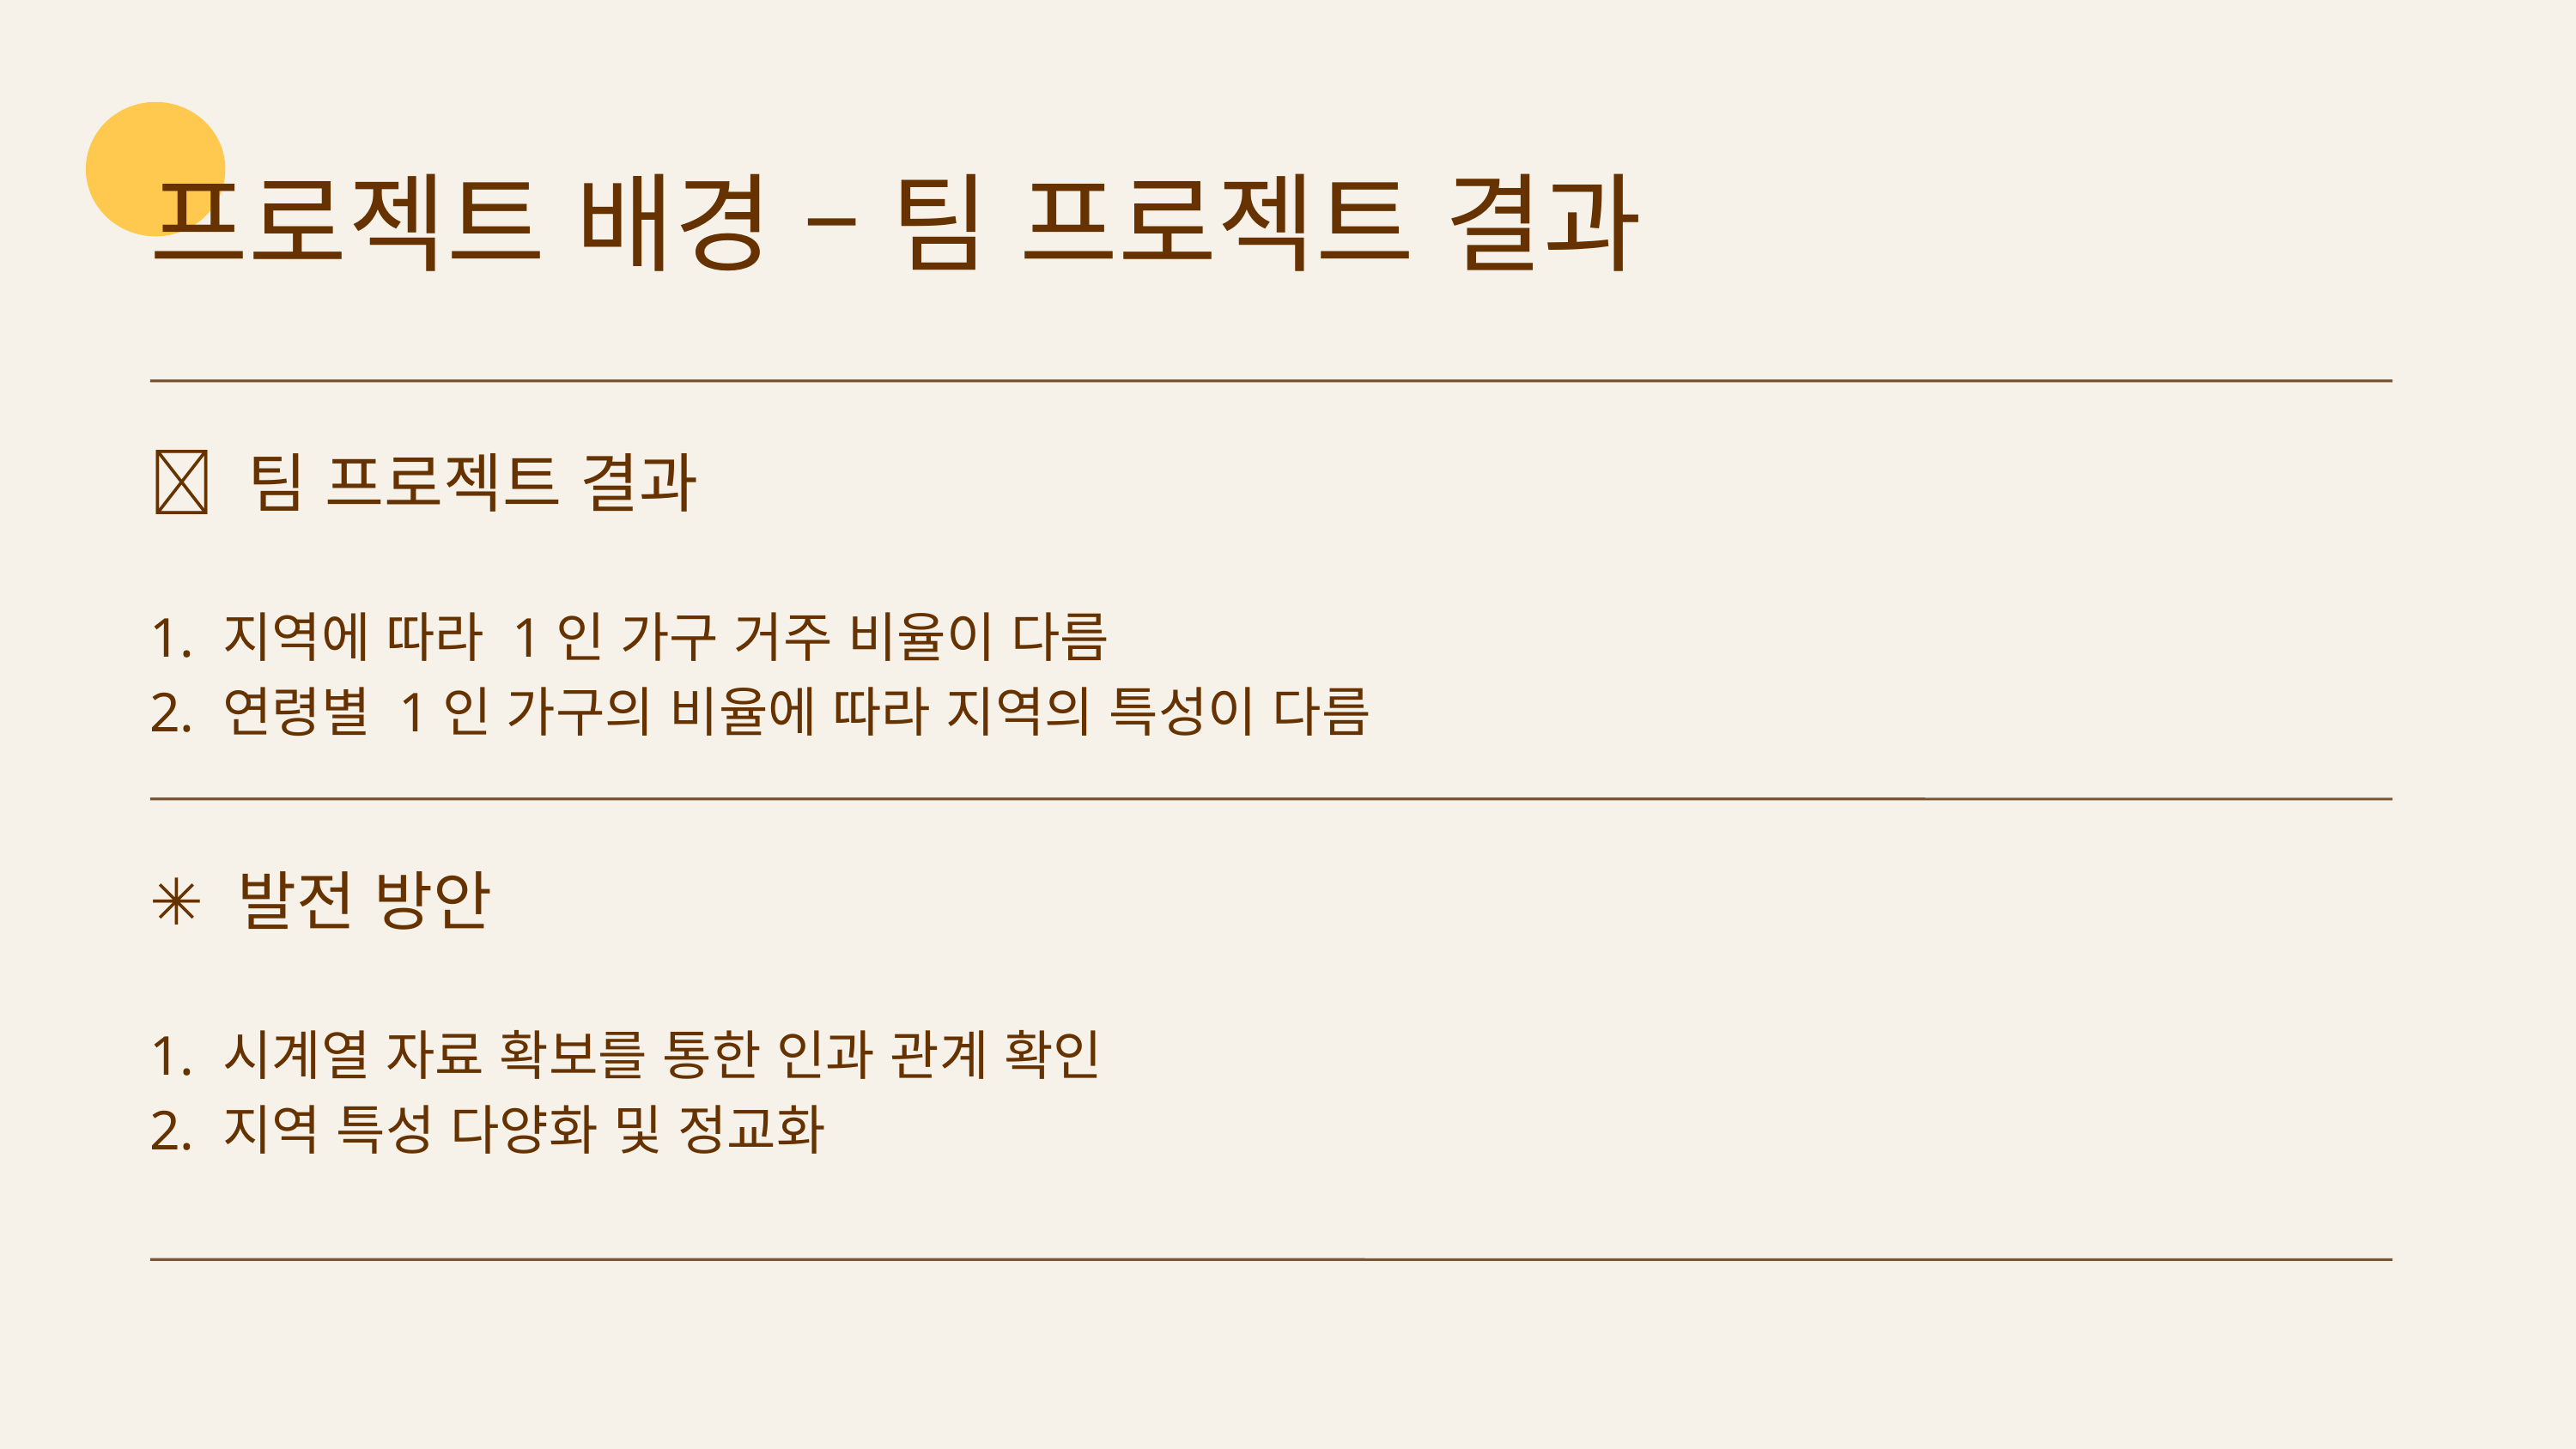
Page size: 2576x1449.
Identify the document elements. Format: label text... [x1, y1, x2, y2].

text_box ✳ 발전 방안 시계열 자료 확보를 통한 인과 관계 확인 지역 특성 다양화 및 정교화 [149, 863, 2017, 1161]
text_box ✅ 팀 프로젝트 결과 지역에 따라 1인 가구 거주 비율이 다름 연령별 1인 가구의 비율에 따라 지역의 특성이 다름 [149, 445, 2017, 743]
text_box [85, 101, 2050, 287]
